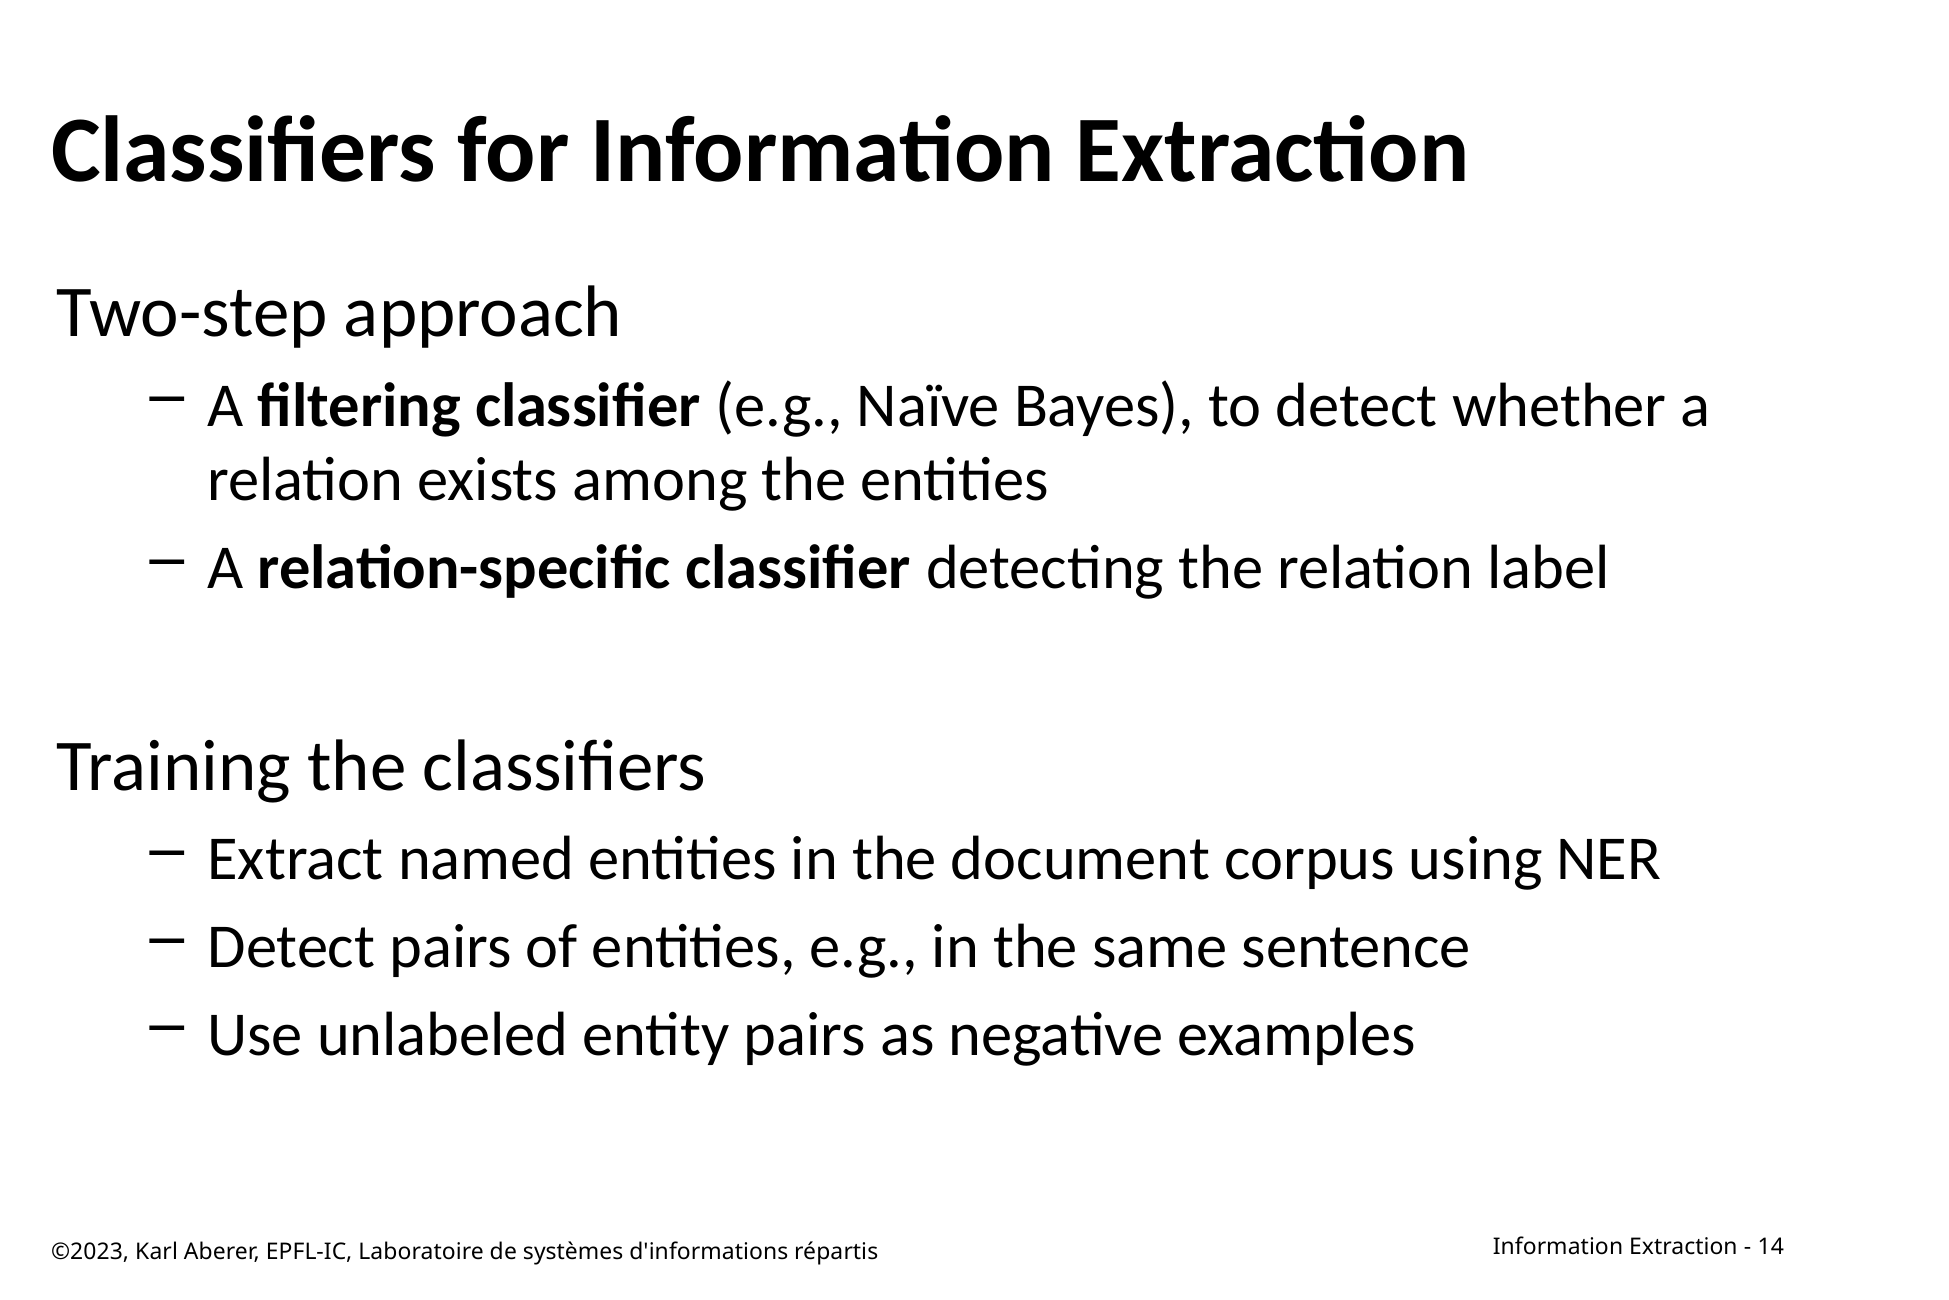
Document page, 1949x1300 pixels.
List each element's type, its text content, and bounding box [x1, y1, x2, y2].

footer ©2023, Karl Aberer, EPFL-IC, Laboratoire de systèmes d'informations répartis [32, 1227, 1284, 1271]
list Two-step approach A filtering classifier (e.g., Naïve Bayes), to detect whether a relation exists among the entities A relation-specific classifier detecting the relation label Training the classifiers Extract named entities in the document corpus using NER Detect pairs of entities, e.g., in the same sentence Use unlabeled entity pairs as negative examples [37, 253, 1809, 1208]
title Classifiers for Information Extraction [32, 57, 1803, 232]
